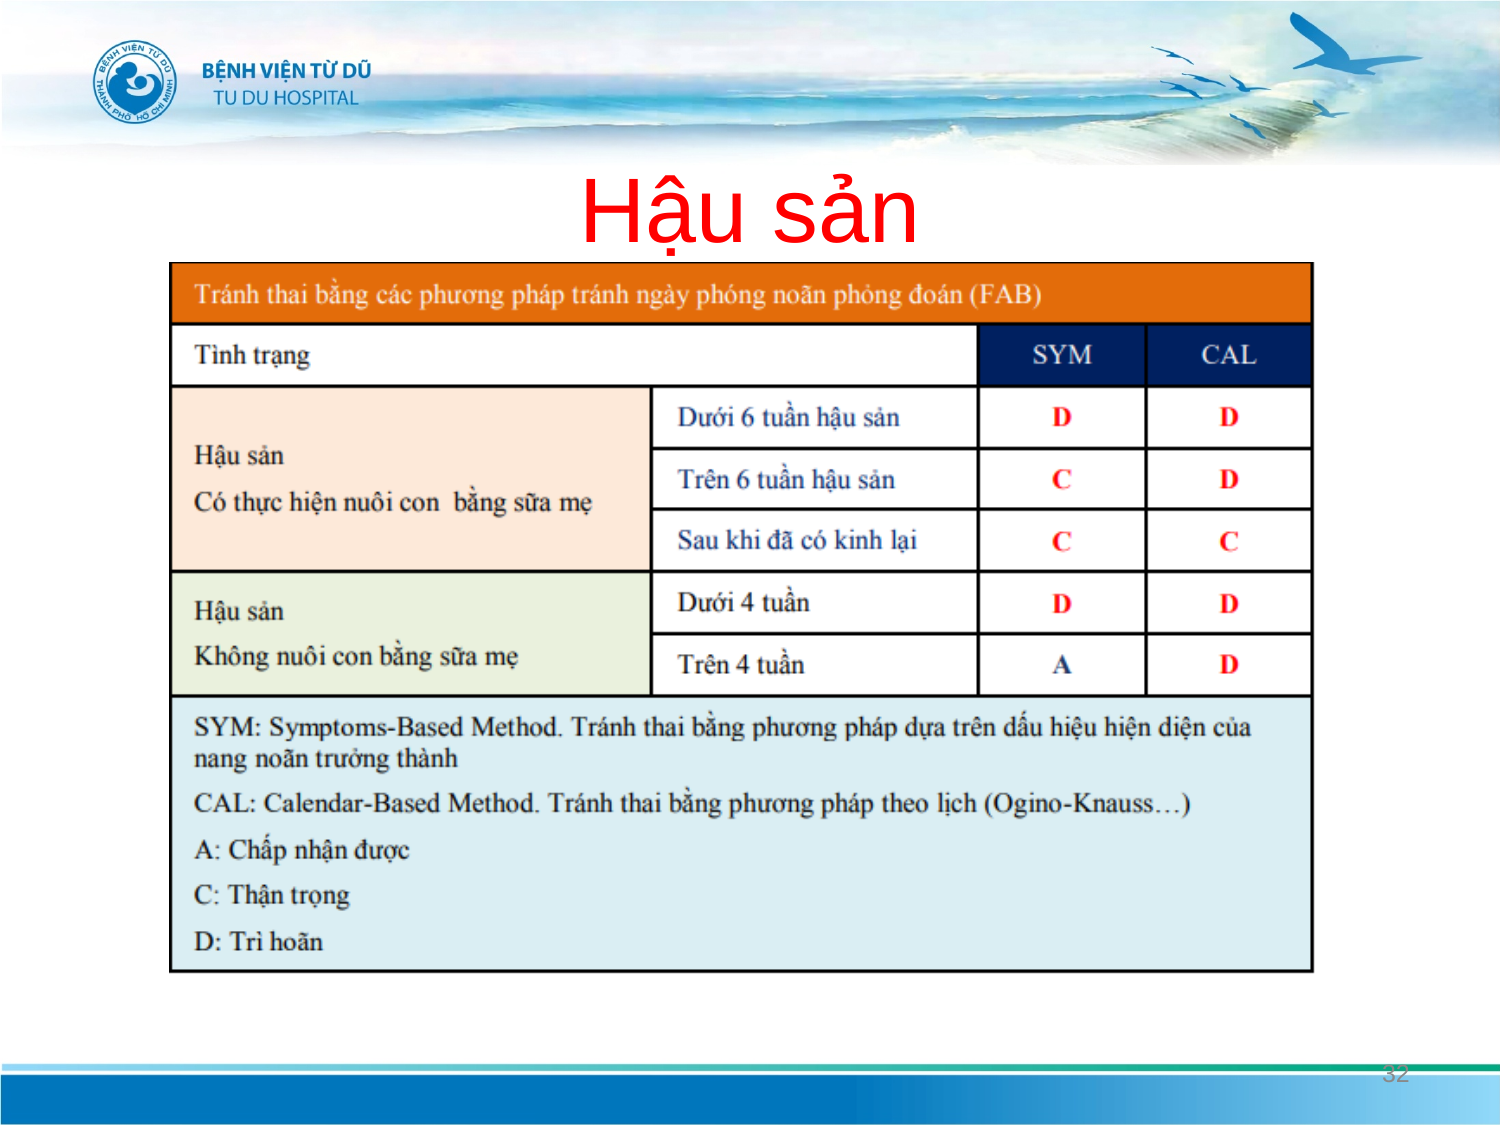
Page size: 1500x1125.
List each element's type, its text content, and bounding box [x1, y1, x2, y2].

title Hậu sản [75, 149, 1425, 263]
slide_number 32 [1074, 1042, 1425, 1103]
picture [0, 0, 1500, 1125]
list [168, 262, 1317, 976]
